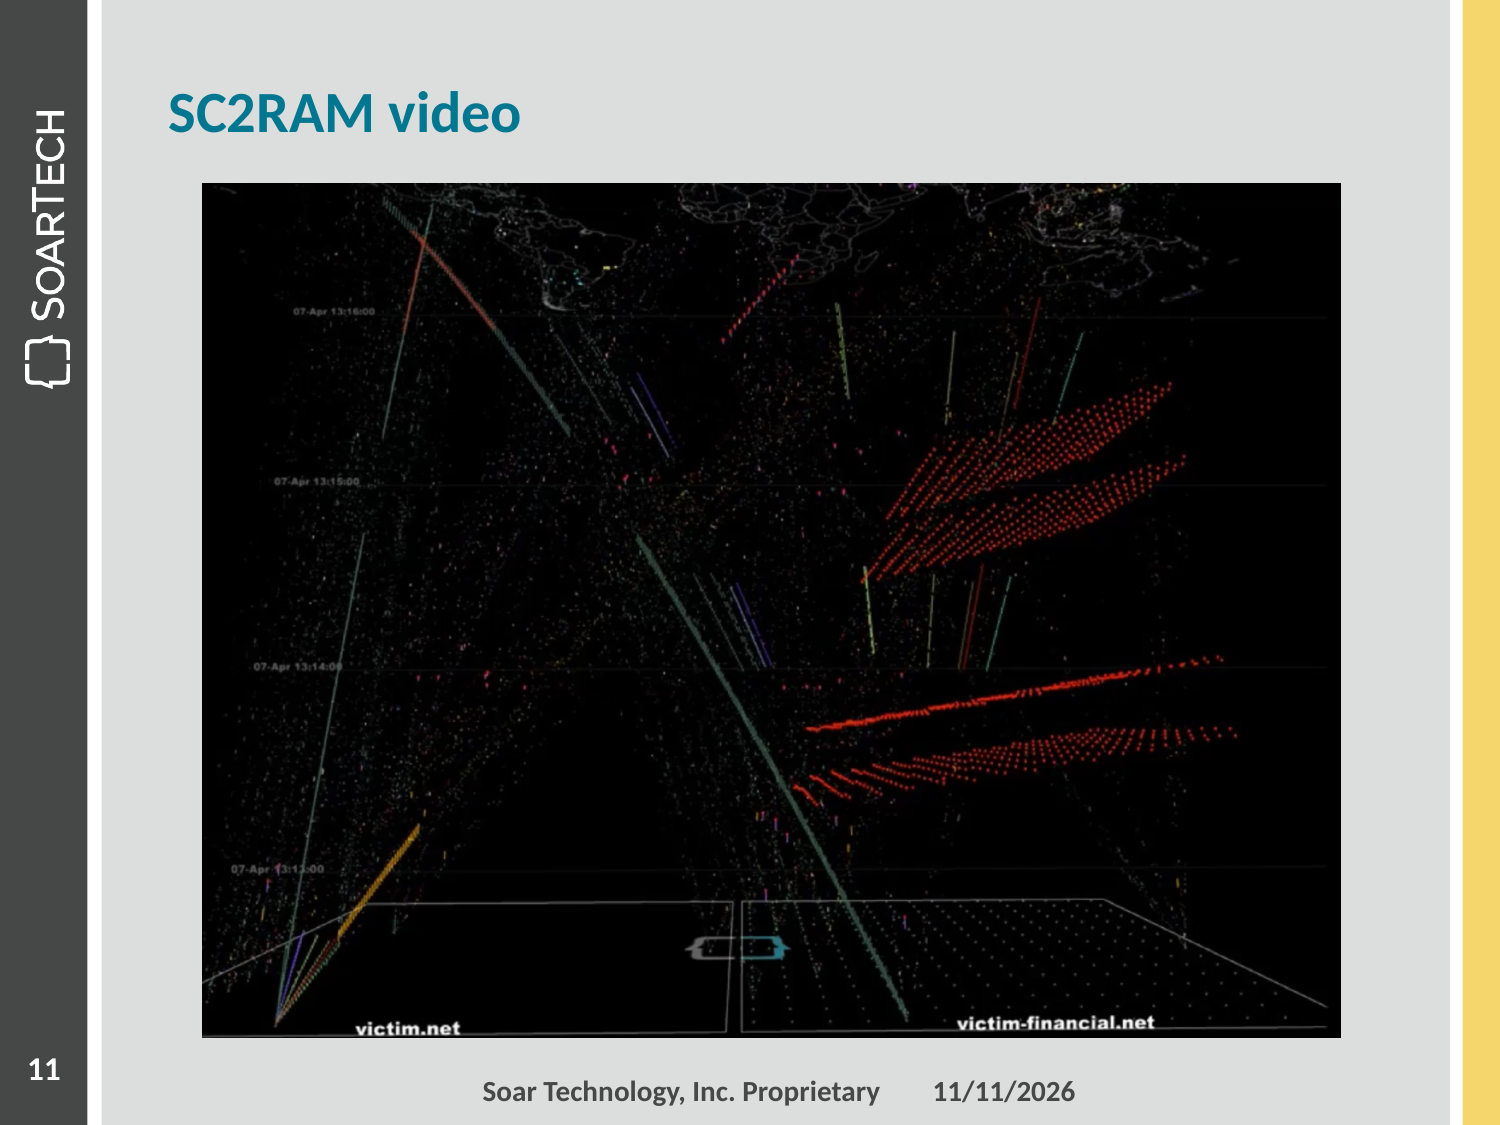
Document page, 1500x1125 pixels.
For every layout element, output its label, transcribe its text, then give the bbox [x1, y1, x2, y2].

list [155, 183, 1388, 1038]
title SC2RAM video [153, 65, 1398, 163]
slide_number 11 [0, 1039, 88, 1115]
picture [25, 111, 70, 389]
footer Soar Technology, Inc. Proprietary 6/5/15 [172, 1064, 1386, 1115]
